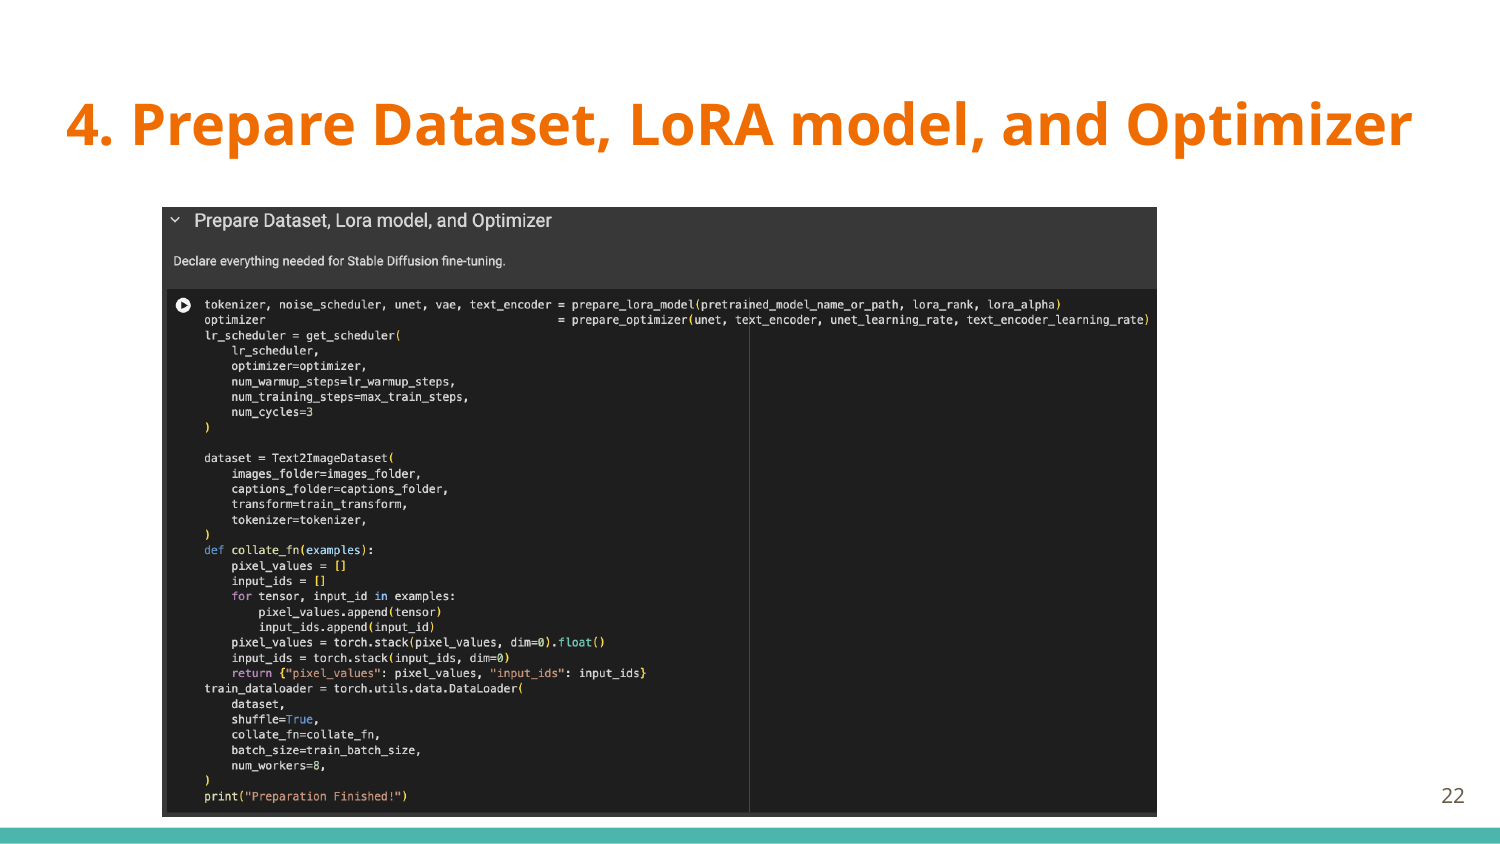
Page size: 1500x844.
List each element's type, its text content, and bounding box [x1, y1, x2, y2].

picture [162, 207, 1157, 817]
title 4. Prepare Dataset, LoRA model, and Optimizer [51, 72, 1449, 189]
slide_number ‹#› [1389, 764, 1480, 830]
